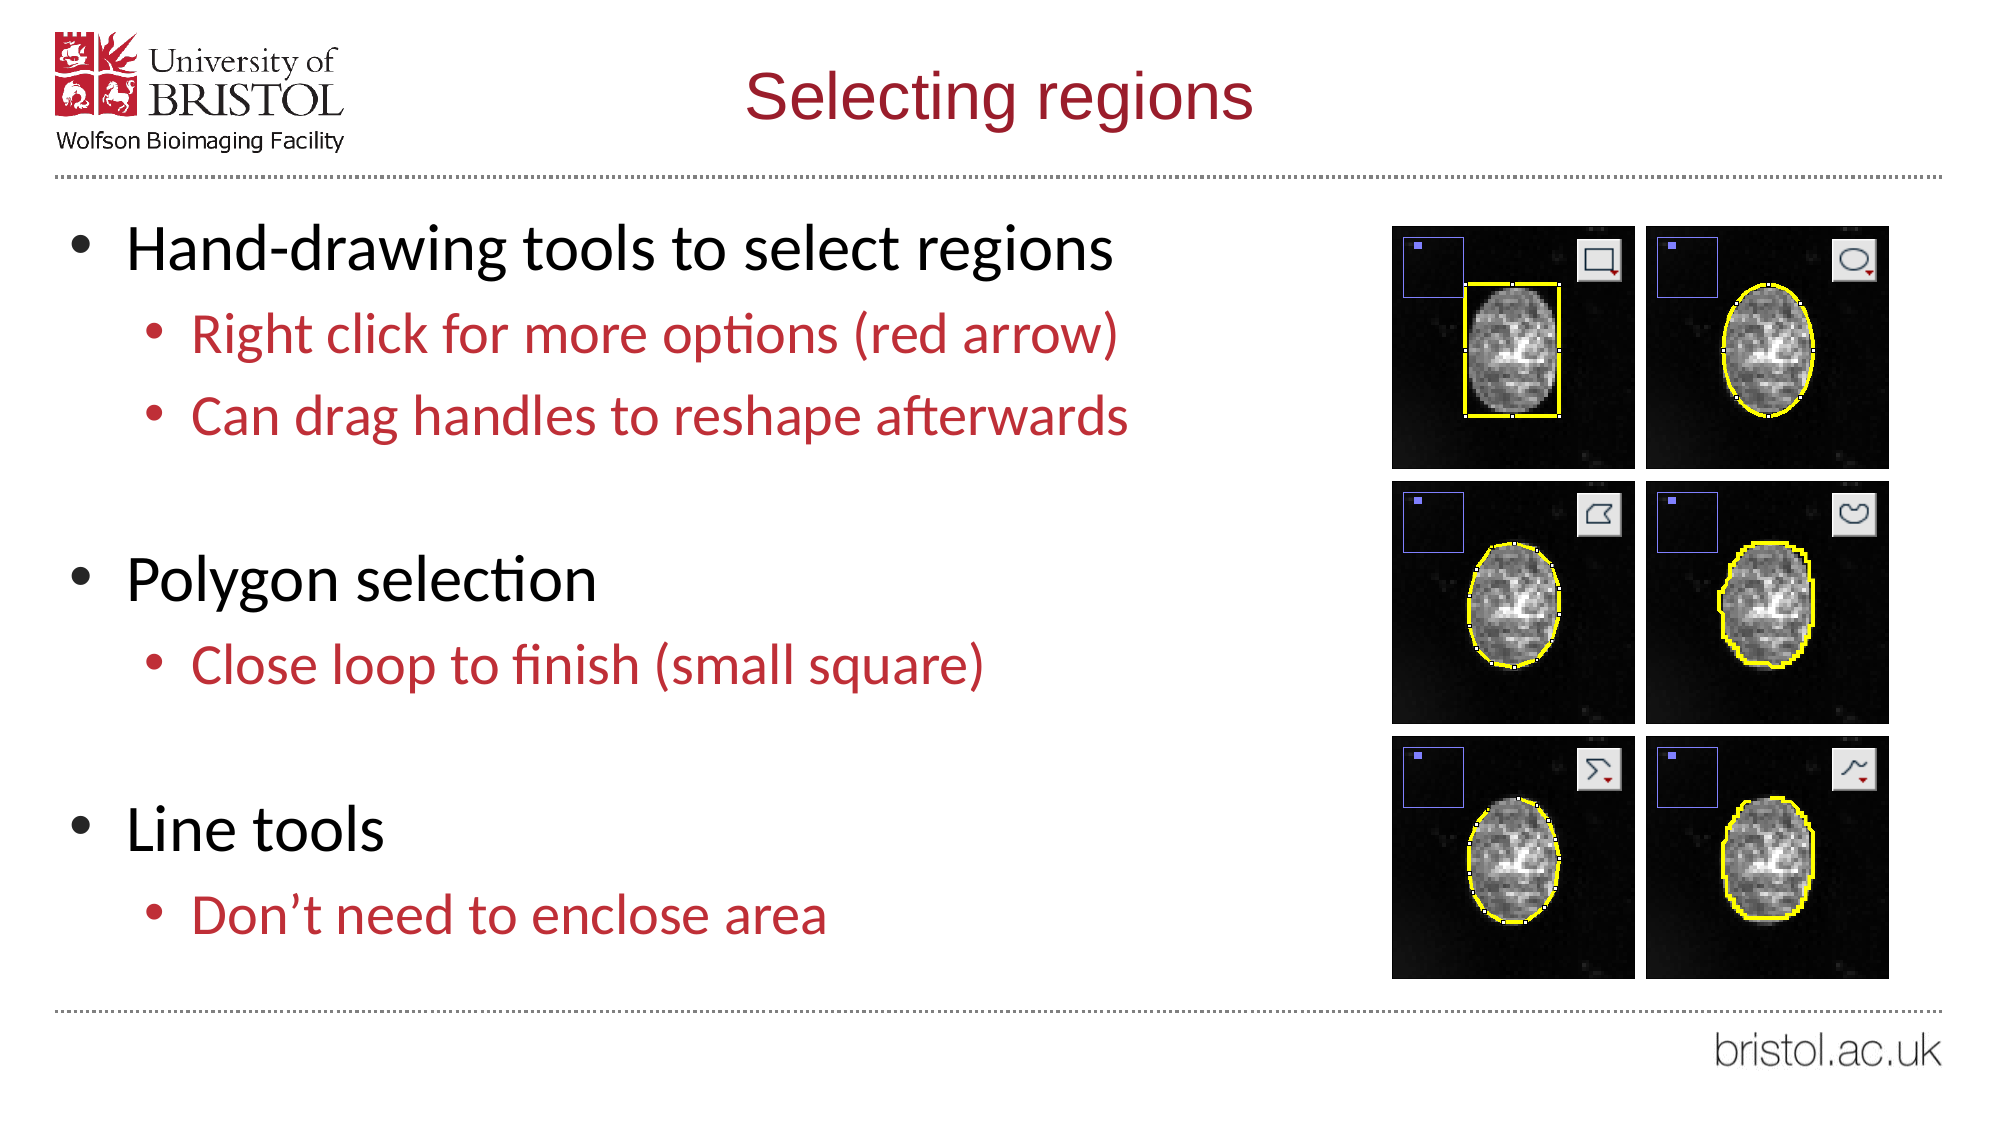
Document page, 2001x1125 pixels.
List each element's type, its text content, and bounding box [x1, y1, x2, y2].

title Selecting regions [396, 41, 1604, 140]
picture [55, 32, 344, 153]
picture [1700, 1023, 1945, 1080]
list Hand-drawing tools to select regions Right click for more options (red arrow) Can drag handles to reshape afterwards Polygon selection Close loop to finish (small square) Line tools Don’t need to enclose area [55, 196, 1150, 1005]
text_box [1391, 226, 1890, 979]
